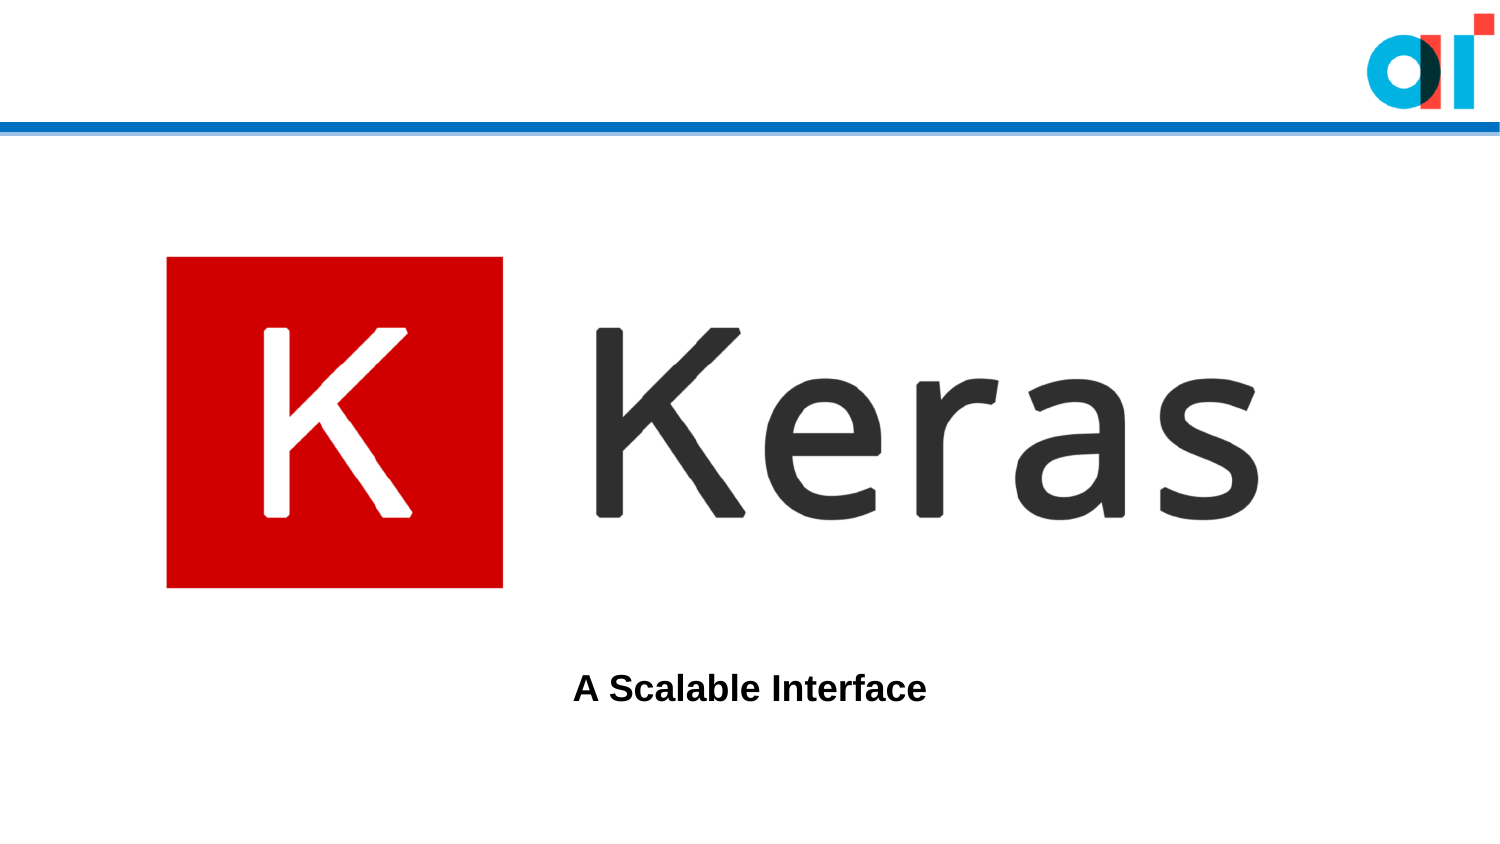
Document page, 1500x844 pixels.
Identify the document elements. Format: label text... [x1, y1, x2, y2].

picture [1355, 0, 1500, 121]
picture [161, 251, 1339, 593]
text_box A Scalable Interface [193, 648, 1307, 756]
